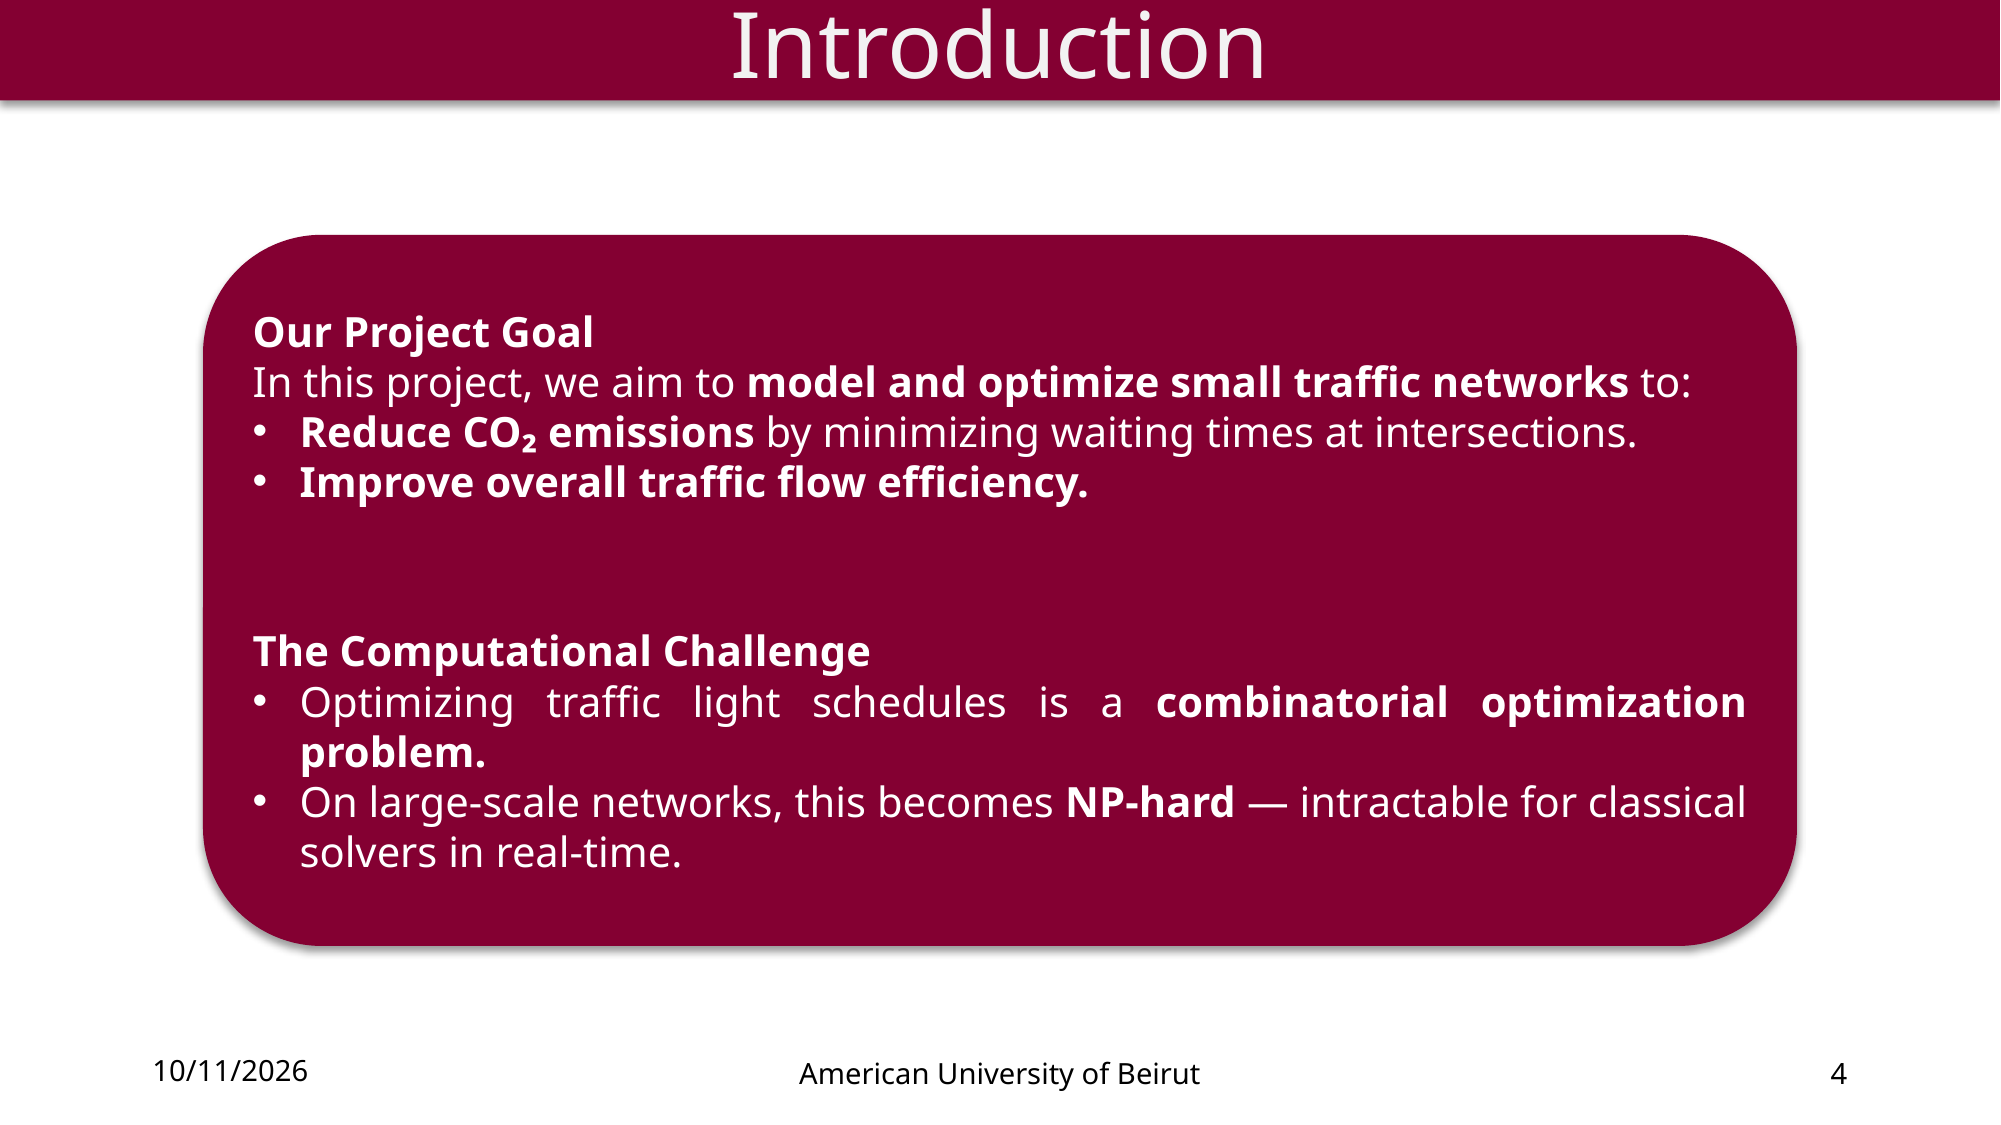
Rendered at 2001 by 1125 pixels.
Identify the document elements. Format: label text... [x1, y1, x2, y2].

text_box Our Project Goal In this project, we aim to model and optimize small traffic networks to: Reduce CO₂ emissions by minimizing waiting times at intersections. Improve overall traffic flow efficiency. The Computational Challenge Optimizing traffic light schedules is a combinatorial optimization problem. On large-scale networks, this becomes NP-hard — intractable for classical solvers in real-time. [201, 233, 1799, 948]
footer American University of Beirut [662, 1042, 1338, 1103]
text_box Introduction [0, 0, 2000, 101]
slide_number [137, 1042, 588, 1103]
slide_number 4 [1412, 1042, 1863, 1103]
